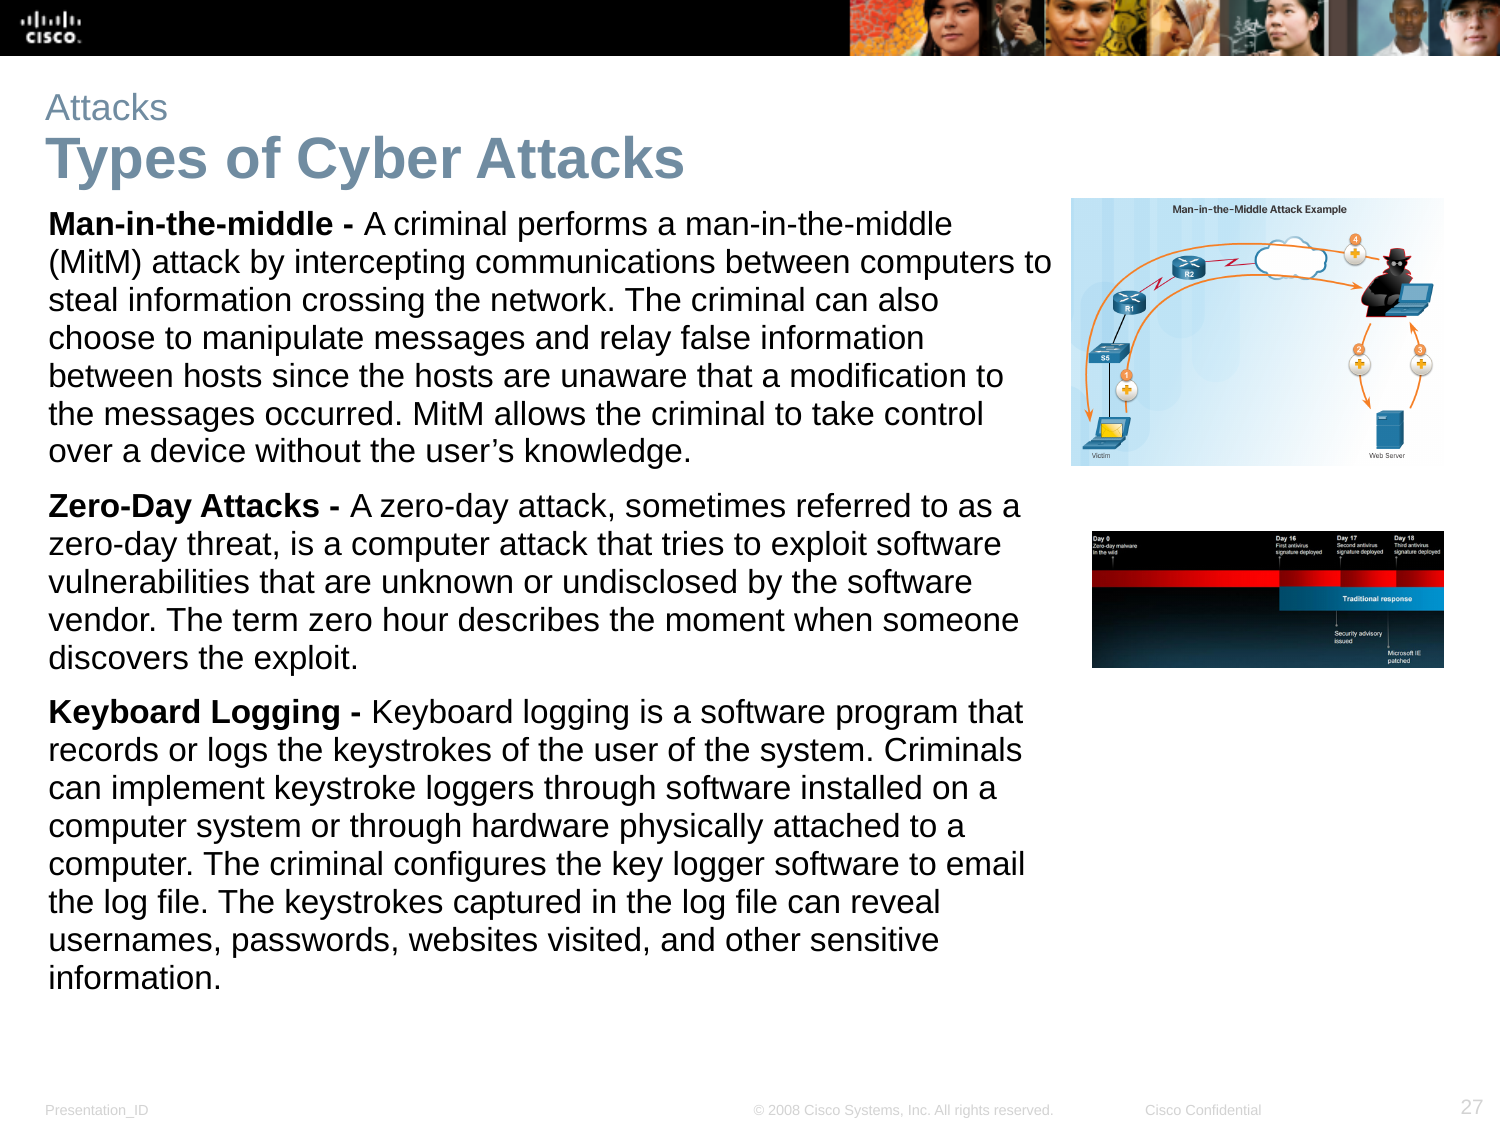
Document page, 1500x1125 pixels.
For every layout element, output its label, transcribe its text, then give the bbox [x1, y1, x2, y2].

picture [1070, 198, 1444, 466]
list Man-in-the-middle - A criminal performs a man-in-the-middle (MitM) attack by intercepting communications between computers to steal information crossing the network. The criminal can also choose to manipulate messages and relay false information between hosts since the hosts are unaware that a modification to the messages occurred. MitM allows the criminal to take control over a device without the user’s knowledge. Zero-Day Attacks - A zero-day attack, sometimes referred to as a zero-day threat, is a computer attack that tries to exploit software vulnerabilities that are unknown or undisclosed by the software vendor. The term zero hour describes the moment when someone discovers the exploit. Keyboard Logging - Keyboard logging is a software program that records or logs the keystrokes of the user of the system. Criminals can implement keystroke loggers through software installed on a computer system or through hardware physically attached to a computer. The criminal configures the key logger software to email the log file. The keystrokes captured in the log file can reveal usernames, passwords, websites visited, and other sensitive information. [34, 198, 1068, 1038]
picture [1092, 531, 1444, 668]
title Attacks Types of Cyber Attacks [31, 64, 1471, 199]
picture [0, 0, 1500, 56]
picture [1348, 597, 1378, 601]
